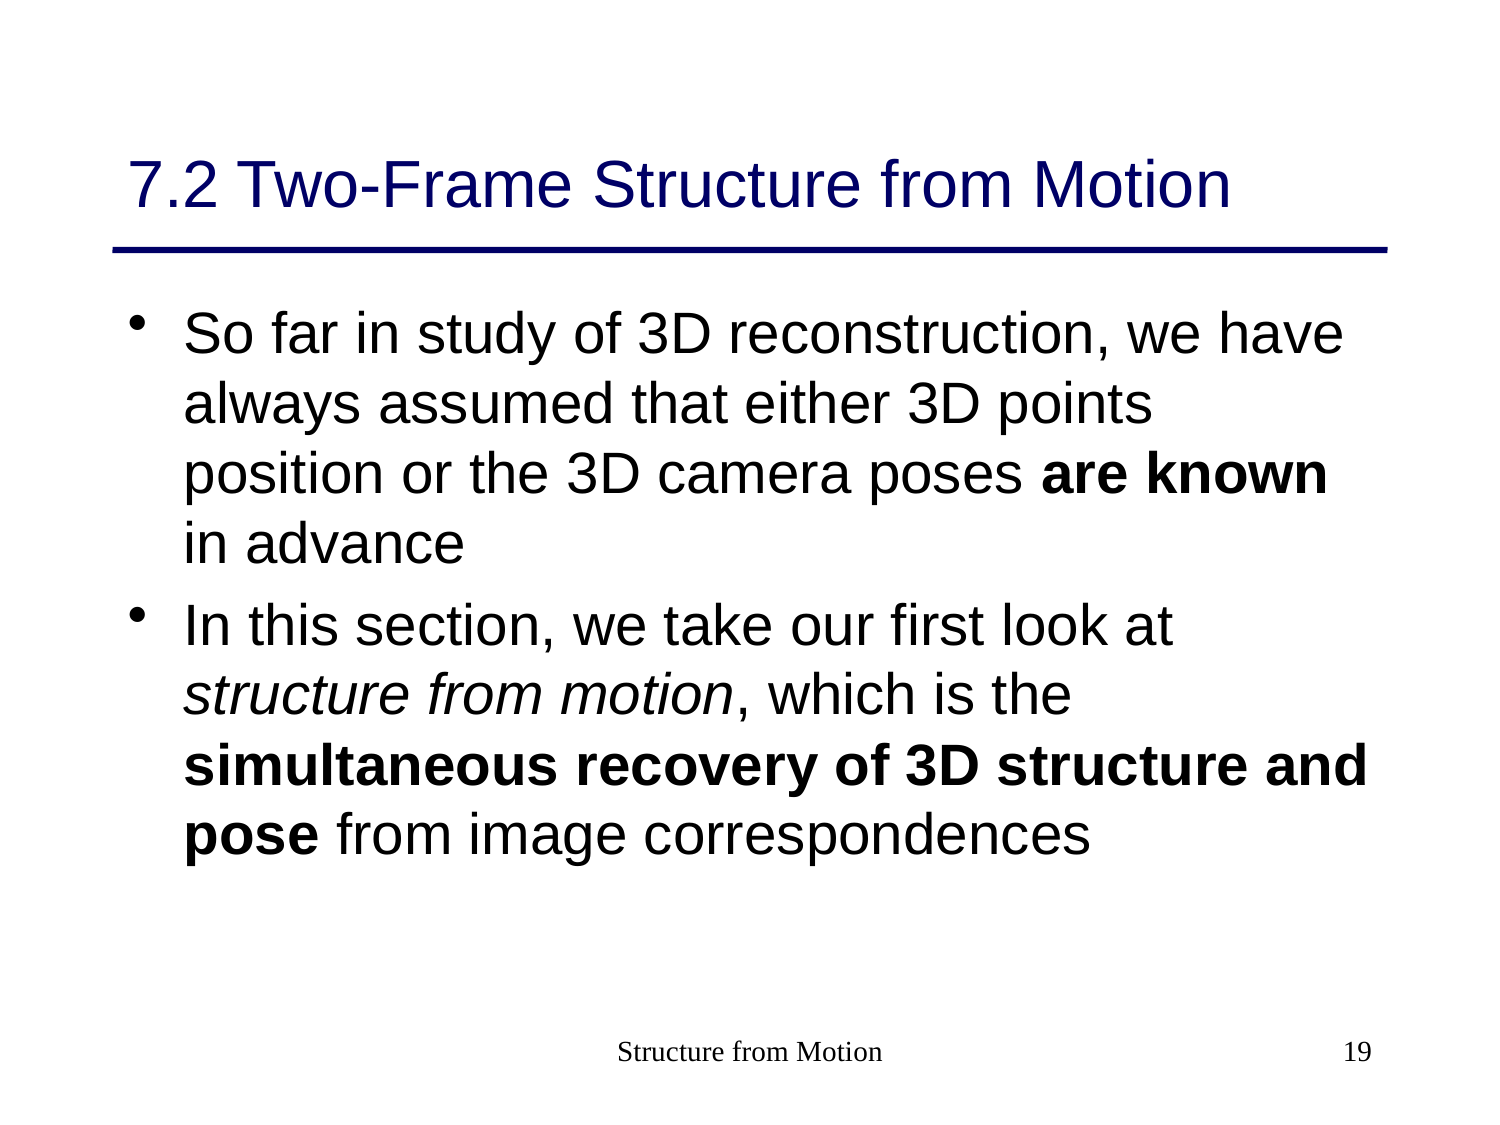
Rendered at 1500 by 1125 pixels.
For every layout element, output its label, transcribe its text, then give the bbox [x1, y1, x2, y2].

footer Structure from Motion [449, 1024, 1051, 1101]
list So far in study of 3D reconstruction, we have always assumed that either 3D points position or the 3D camera poses are known in advance In this section, we take our first look at structure from motion, which is the simultaneous recovery of 3D structure and pose from image correspondences [112, 287, 1388, 1001]
title 7.2 Two-Frame Structure from Motion [112, 99, 1388, 263]
slide_number 19 [1074, 1024, 1388, 1101]
